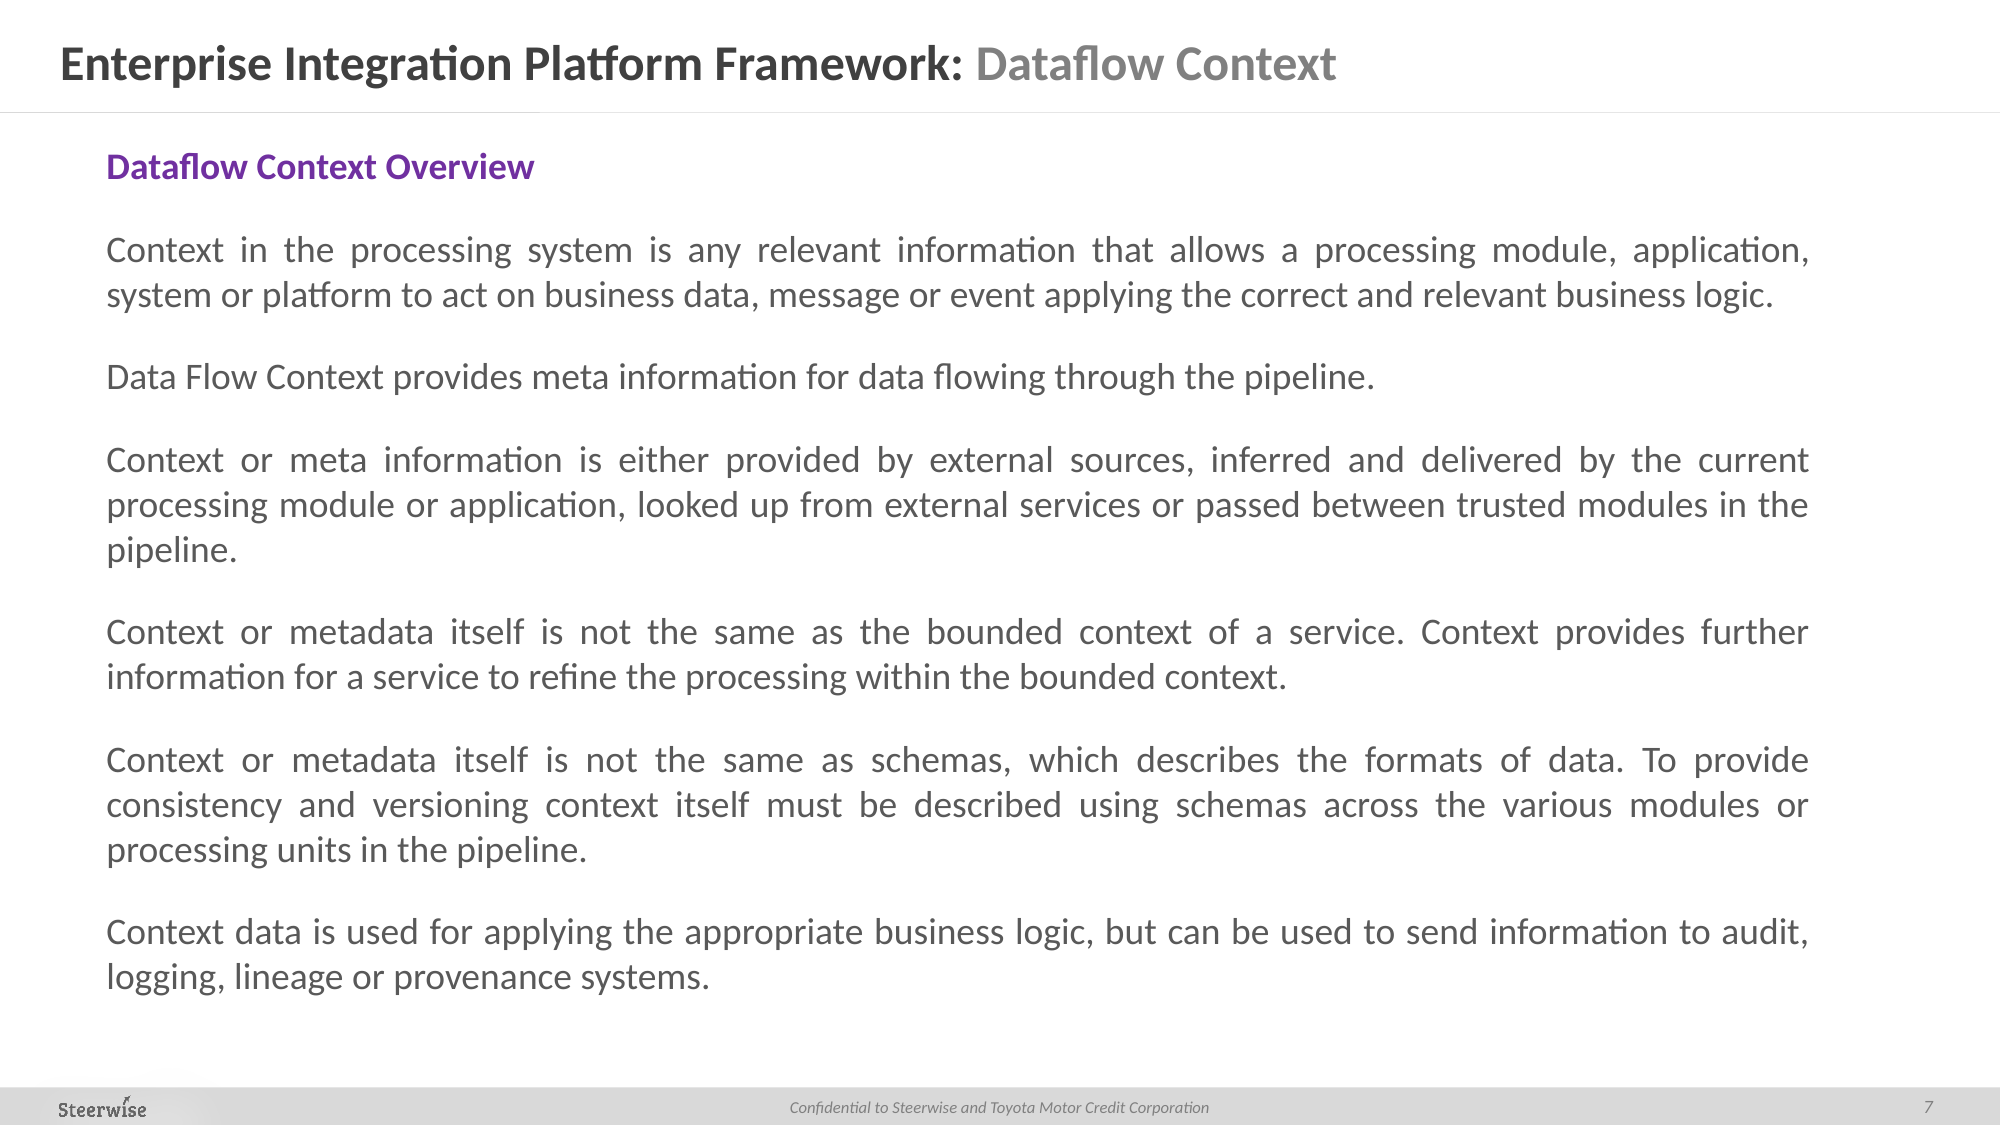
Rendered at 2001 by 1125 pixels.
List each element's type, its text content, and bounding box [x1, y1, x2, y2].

title Enterprise Integration Platform Framework: Dataflow Context [0, 23, 1999, 97]
text_box Dataflow Context Overview Context in the processing system is any relevant information that allows a processing module, application, system or platform to act on business data, message or event applying the correct and relevant business logic. Data Flow Context provides meta information for data flowing through the pipeline. Context or meta information is either provided by external sources, inferred and delivered by the current processing module or application, looked up from external services or passed between trusted modules in the pipeline. Context or metadata itself is not the same as the bounded context of a service. Context provides further information for a service to refine the processing within the bounded context. Context or metadata itself is not the same as schemas, which describes the formats of data. To provide consistency and versioning context itself must be described using schemas across the various modules or processing units in the pipeline. Context data is used for applying the appropriate business logic, but can be used to send information to audit, logging, lineage or provenance systems. [44, 125, 1873, 1039]
slide_number 7 [1875, 1087, 1982, 1125]
picture [53, 1089, 151, 1122]
